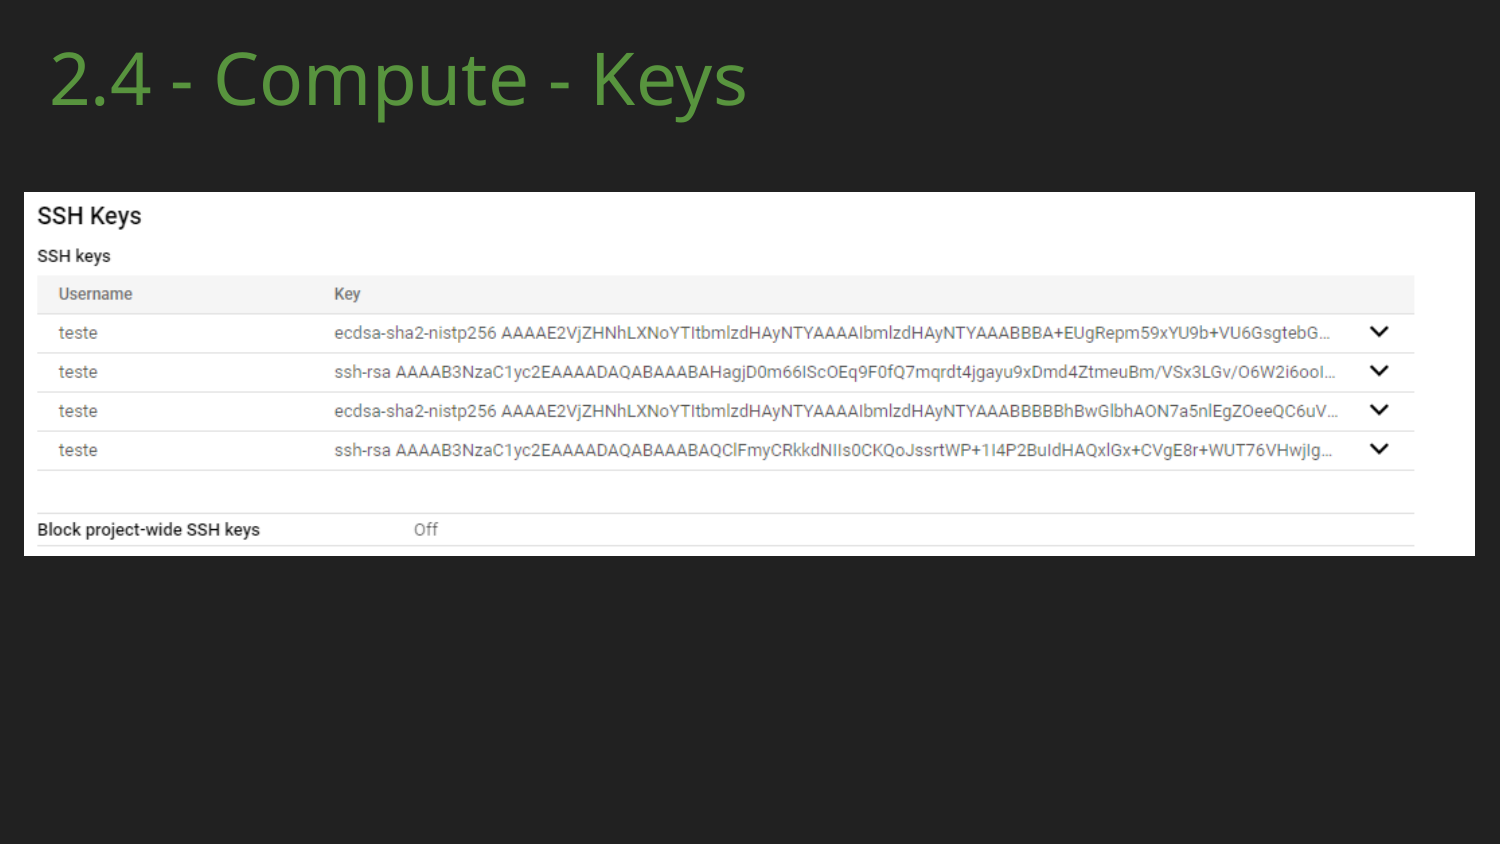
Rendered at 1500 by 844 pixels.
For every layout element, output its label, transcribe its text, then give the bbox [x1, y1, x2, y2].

picture [24, 192, 1476, 556]
title 2.4 - Compute - Keys [34, 17, 1432, 168]
